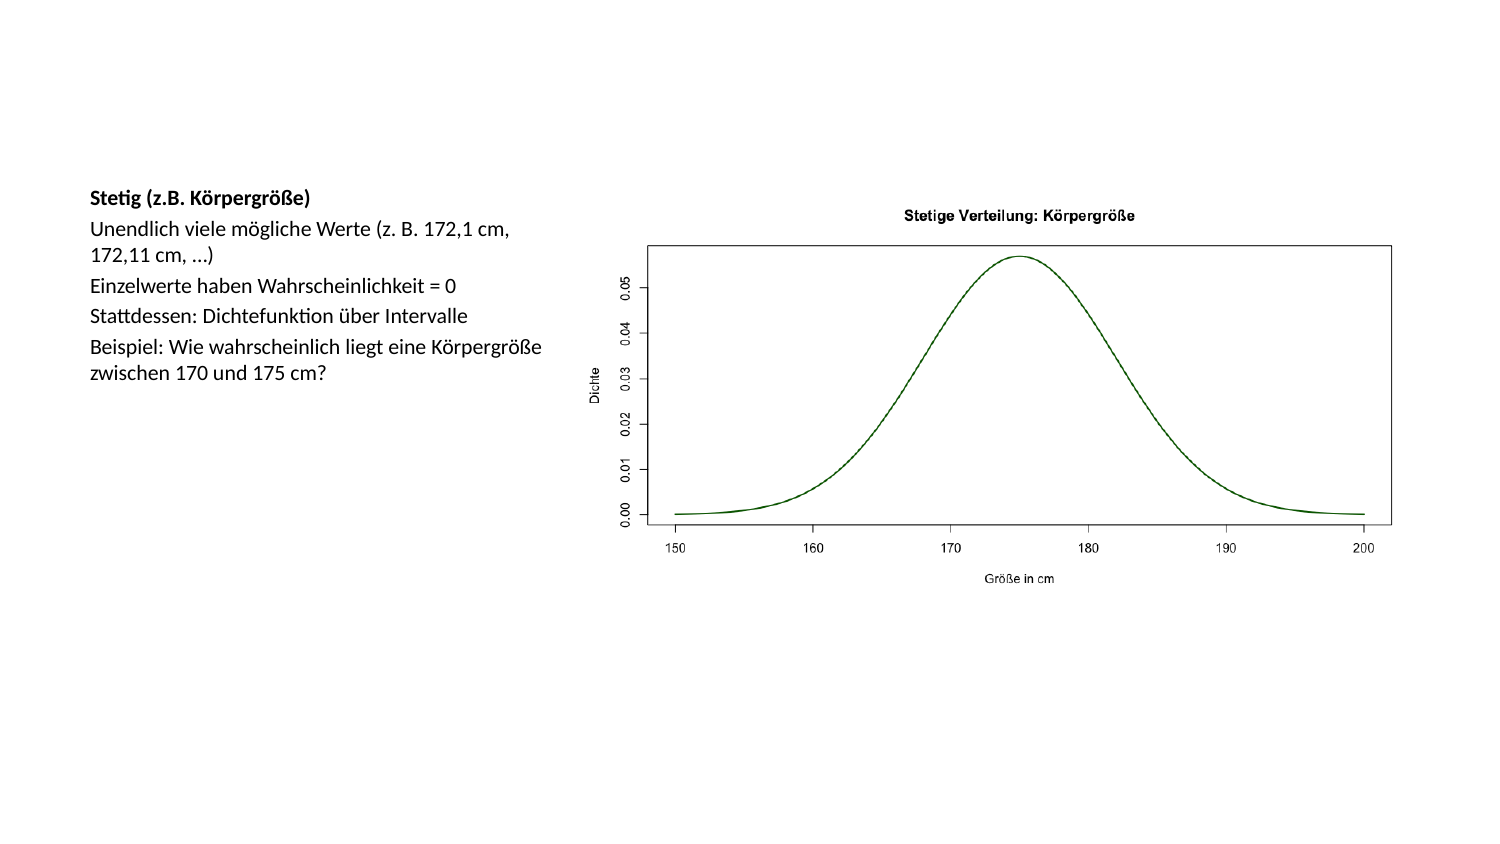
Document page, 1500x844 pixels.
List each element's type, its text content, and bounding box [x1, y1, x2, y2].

picture [585, 183, 1424, 603]
list Stetig (z.B. Körpergröße) Unendlich viele mögliche Werte (z. B. 172,1 cm, 172,11 cm, …) Einzelwerte haben Wahrscheinlichkeit = 0 Stattdessen: Dichtefunktion über Intervalle Beispiel: Wie wahrscheinlich liegt eine Körpergröße zwischen 170 und 175 cm? [75, 176, 569, 754]
